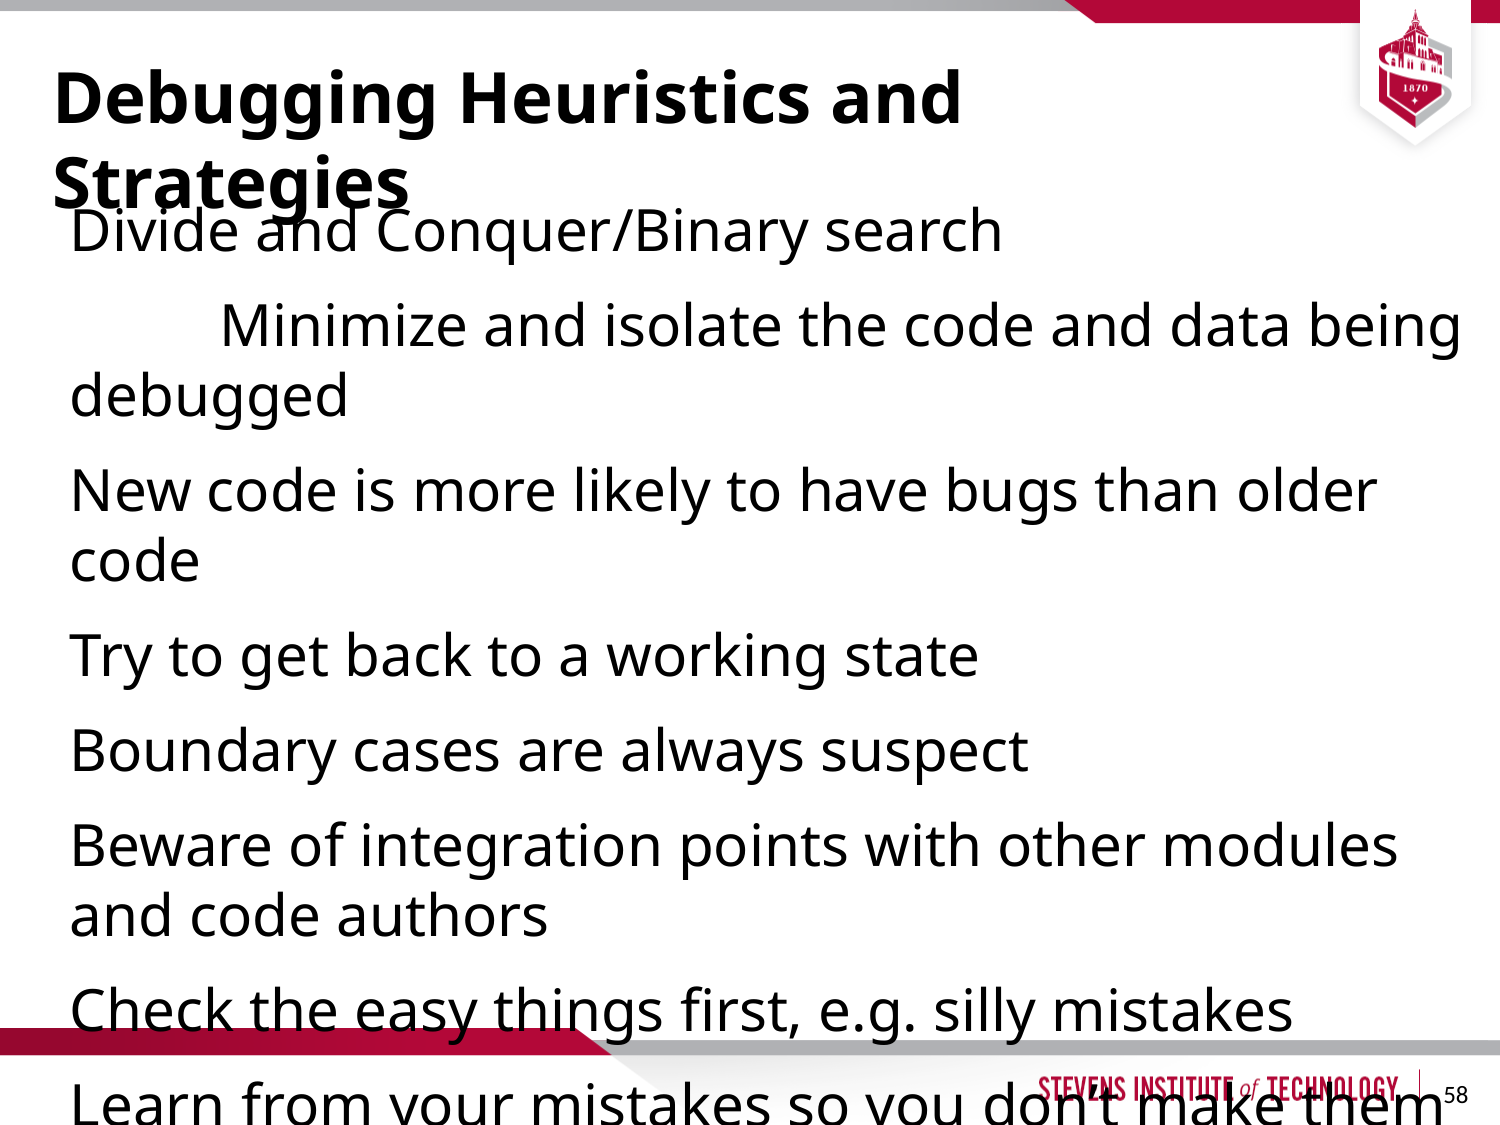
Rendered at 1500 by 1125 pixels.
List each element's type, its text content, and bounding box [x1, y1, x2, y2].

title Debugging Heuristics and Strategies [37, 45, 1338, 150]
list Divide and Conquer/Binary search Minimize and isolate the code and data being debugged New code is more likely to have bugs than older code Try to get back to a working state Boundary cases are always suspect Beware of integration points with other modules and code authors Check the easy things first, e.g. silly mistakes Learn from your mistakes so you don’t make them again [55, 186, 1500, 927]
picture [0, 1028, 1500, 1125]
picture [0, 0, 1500, 160]
slide_number 58 [1428, 1071, 1490, 1108]
